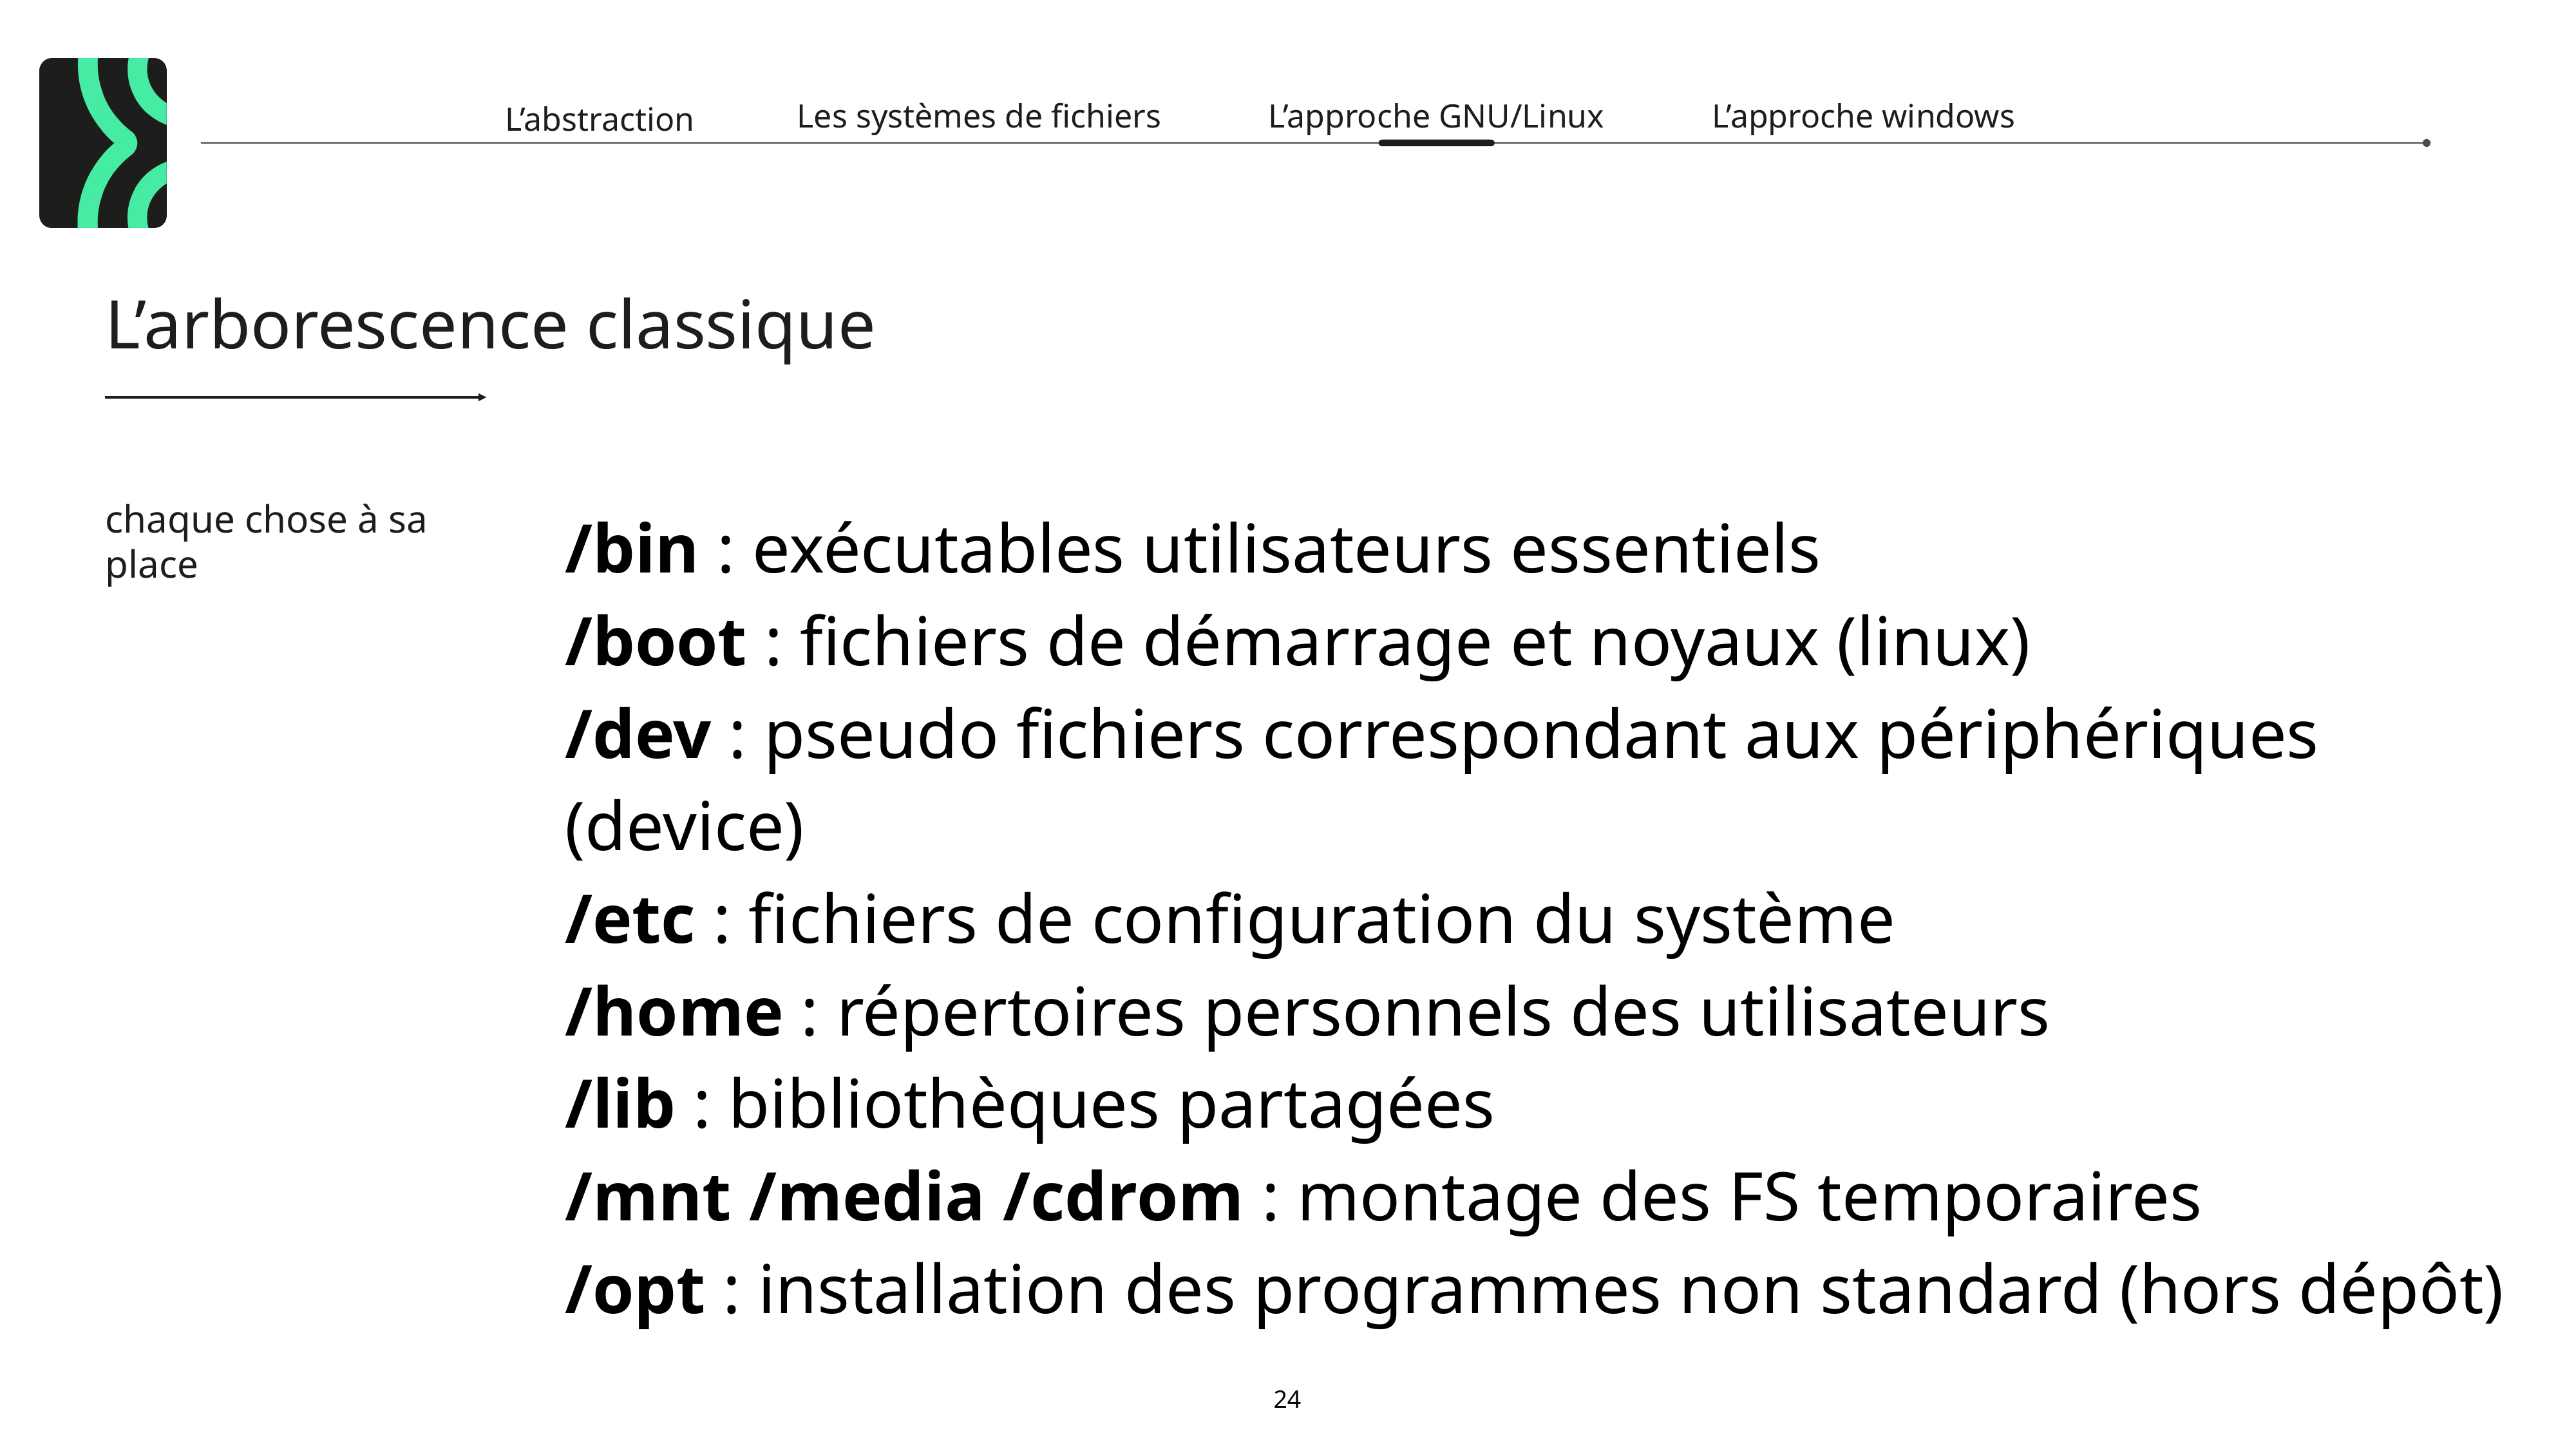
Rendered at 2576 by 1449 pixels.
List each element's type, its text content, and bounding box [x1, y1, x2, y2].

text_box L’abstraction [483, 93, 717, 142]
slide_number ‹#› [1267, 571, 1307, 1423]
text_box [1378, 140, 1495, 142]
text_box L’arborescence classique [100, 276, 1513, 368]
text_box L’approche GNU/Linux [1242, 90, 1631, 140]
text_box [1378, 144, 1495, 147]
text_box Les systèmes de fichiers [770, 90, 1189, 140]
picture [39, 58, 167, 228]
text_box L’approche windows [1685, 90, 2042, 140]
text_box chaque chose à sa place [100, 489, 471, 591]
text_box /bin : exécutables utilisateurs essentiels /boot : fichiers de démarrage et noyaux (linux) /dev : pseudo fichiers correspondant aux périphériques (device) /etc : fichiers de configuration du système /home : répertoires personnels des utilisateurs /lib : bibliothèques partagées /mnt /media /cdrom : montage des FS temporaires /opt : installation des programmes non standard (hors dépôt) [555, 439, 2548, 1382]
